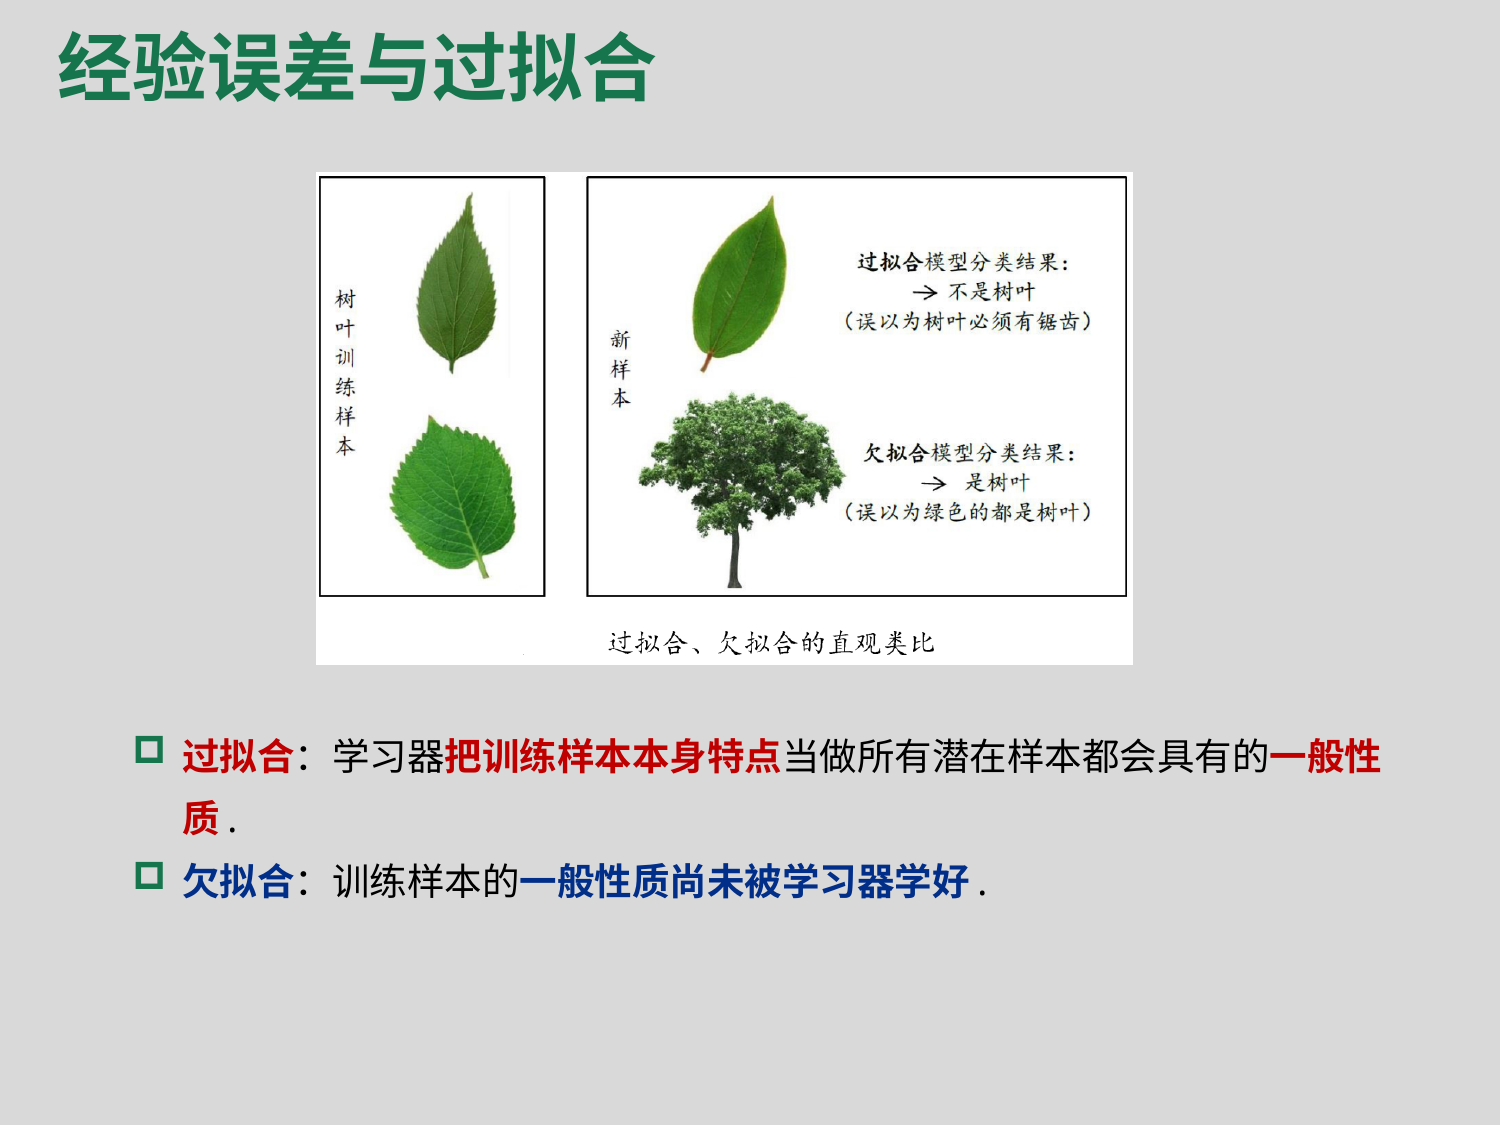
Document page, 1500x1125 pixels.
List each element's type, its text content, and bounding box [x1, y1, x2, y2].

text_box 过拟合：学习器把训练样本本身特点当做所有潜在样本都会具有的一般性质. 欠拟合：训练样本的一般性质尚未被学习器学好. [117, 706, 1424, 912]
title 经验误差与过拟合 [42, 7, 1337, 135]
picture [316, 172, 1133, 665]
